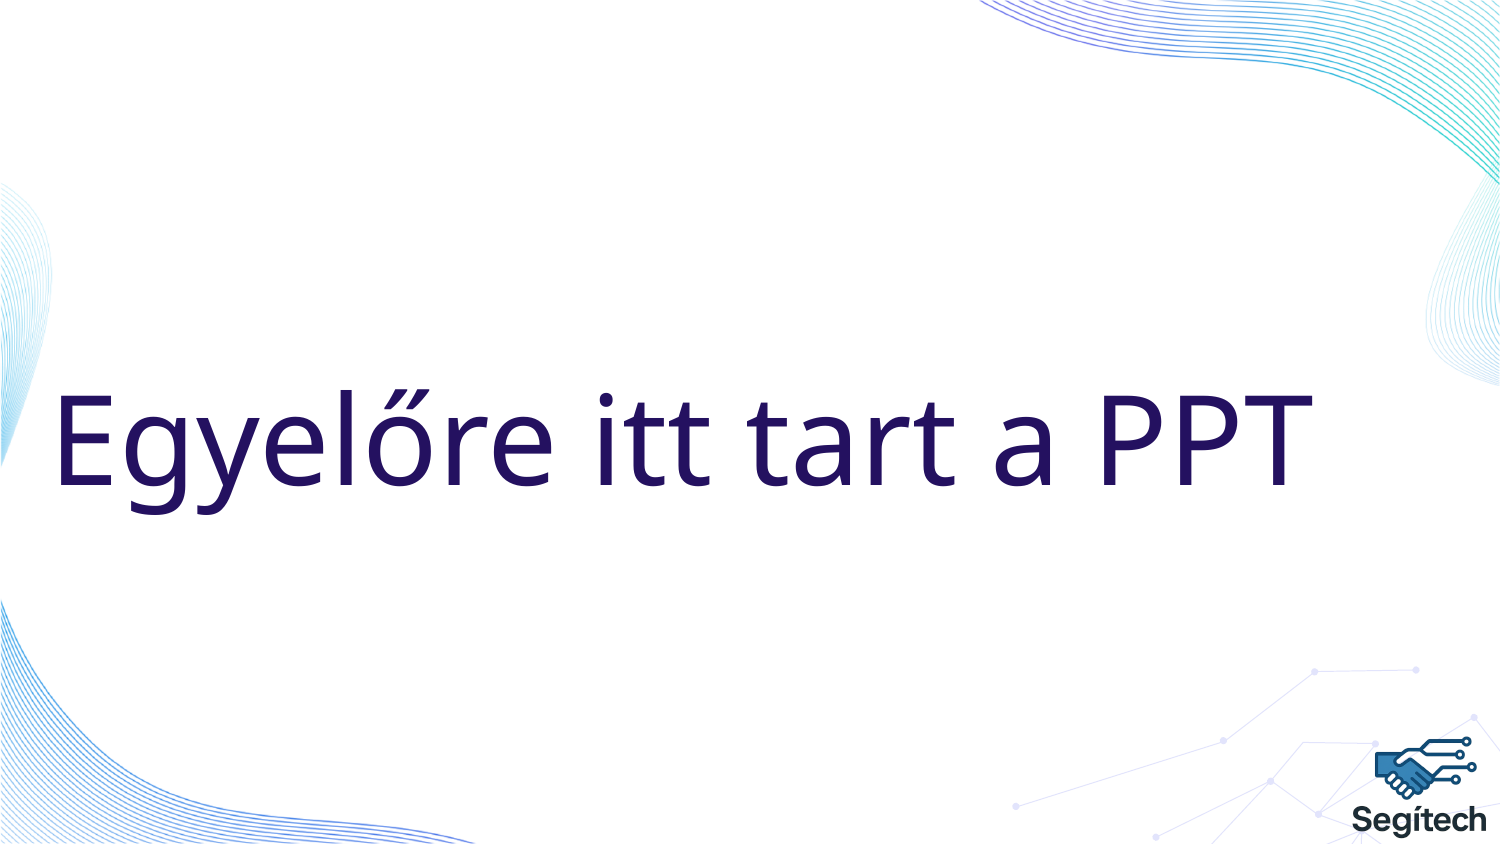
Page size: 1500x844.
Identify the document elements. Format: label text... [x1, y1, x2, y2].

picture [1, 152, 507, 843]
picture [1321, 691, 1500, 844]
text_box Egyelőre itt tart a PPT [35, 352, 1500, 518]
picture [969, 1, 1499, 352]
